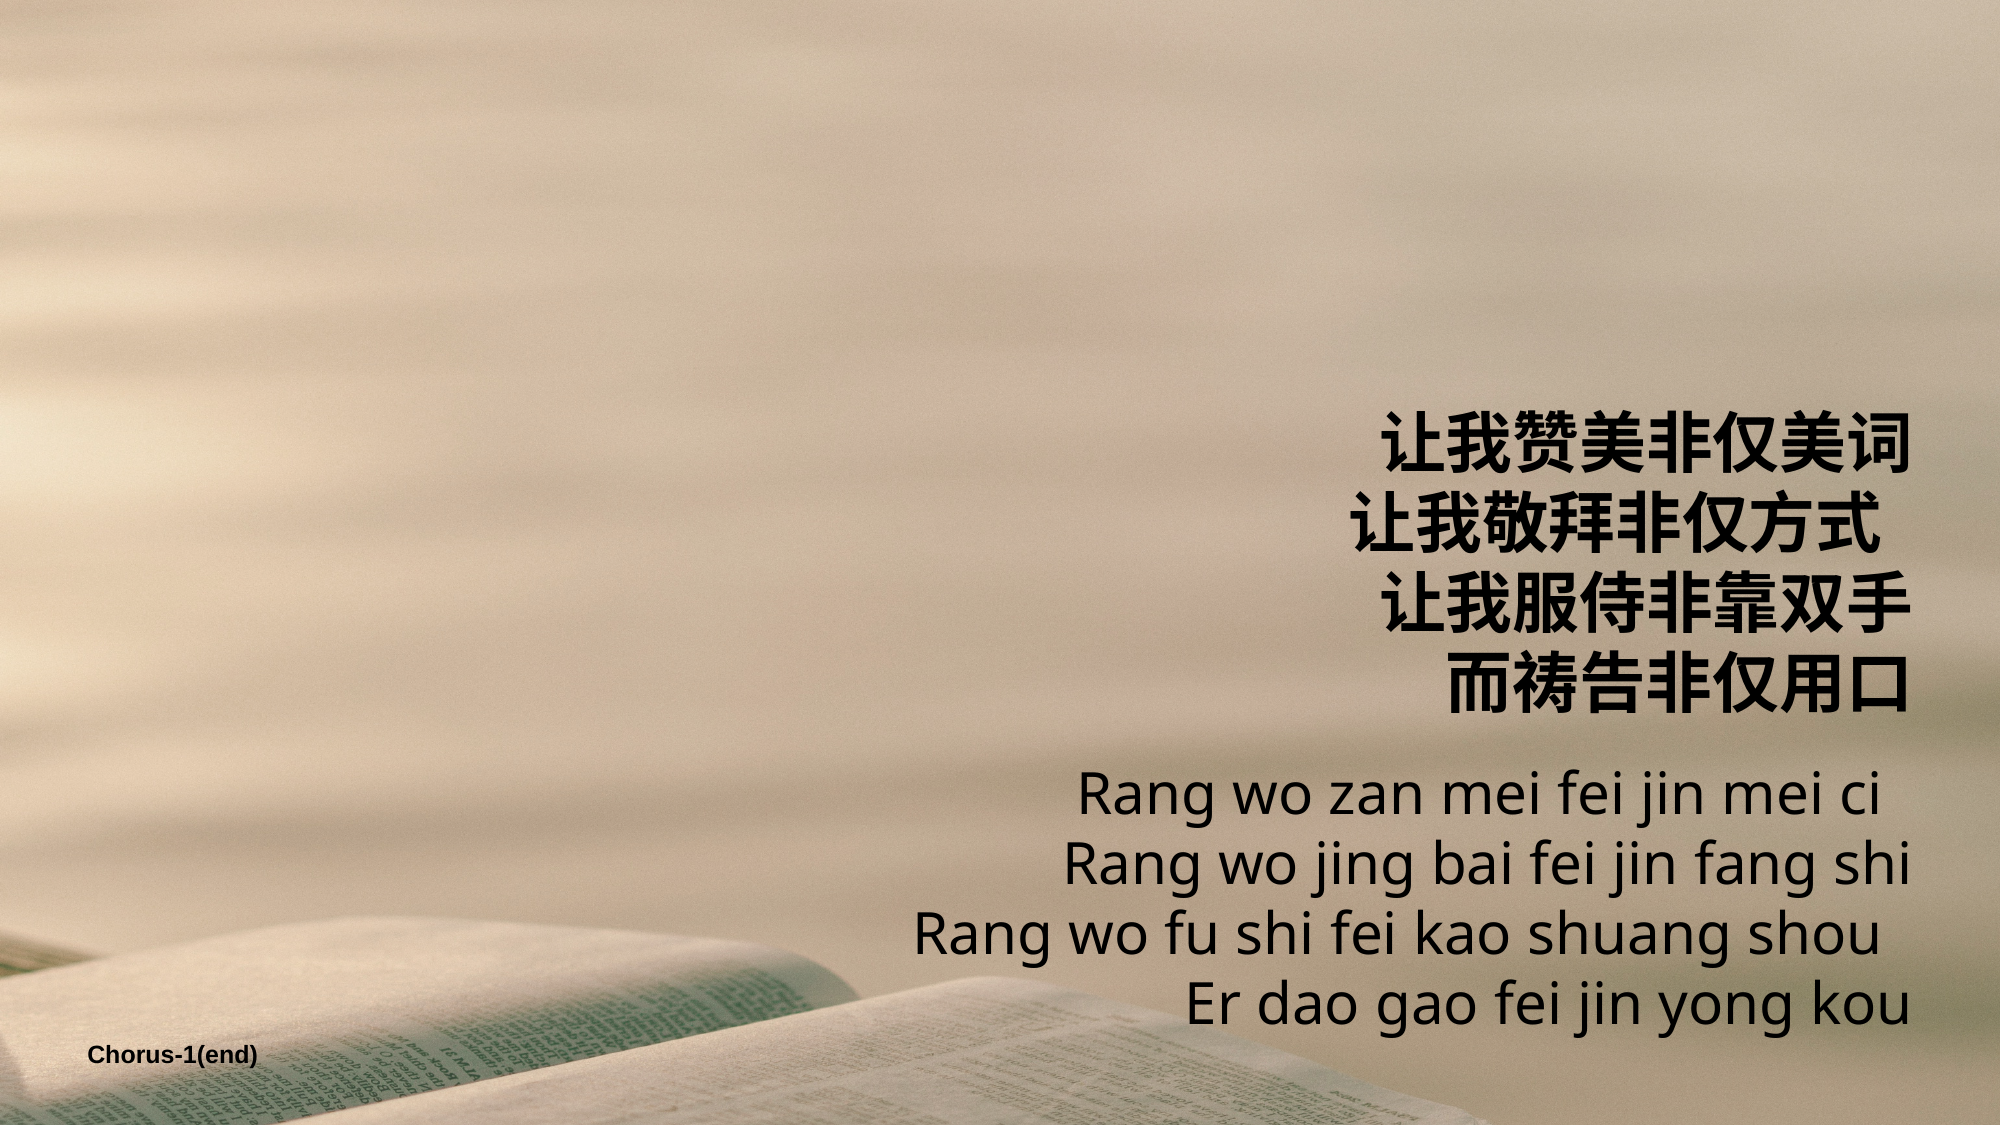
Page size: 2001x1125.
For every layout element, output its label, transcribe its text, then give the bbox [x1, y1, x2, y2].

text_box 让我赞美非仅美词 让我敬拜非仅方式 让我服侍非靠双手 而祷告非仅用口 Rang wo zan mei fei jin mei ci Rang wo jing bai fei jin fang shi Rang wo fu shi fei kao shuang shou Er dao gao fei jin yong kou [0, 393, 1928, 1125]
text_box Chorus-1(end) [72, 1030, 351, 1076]
